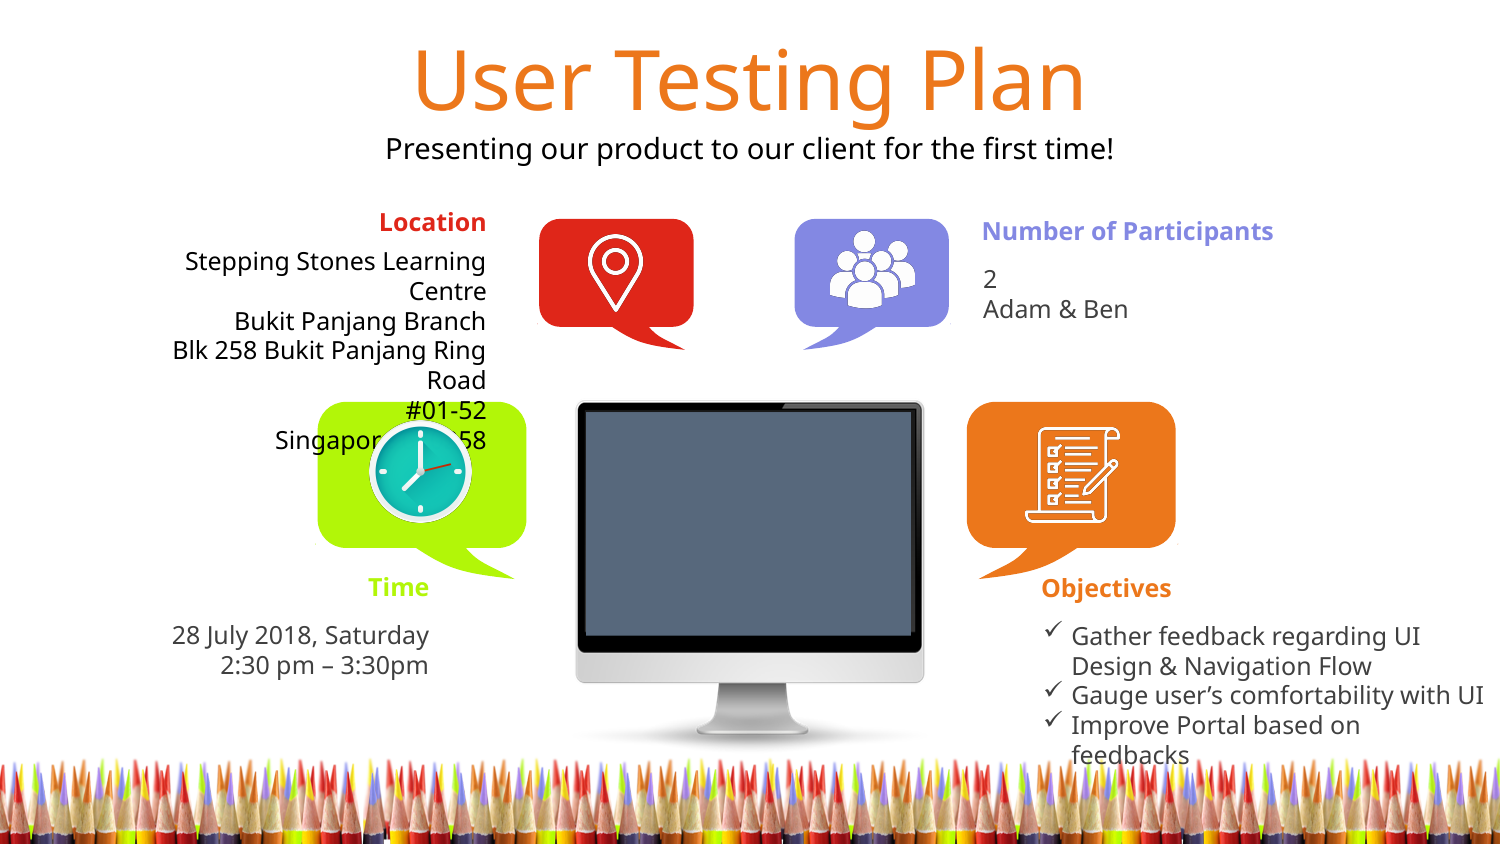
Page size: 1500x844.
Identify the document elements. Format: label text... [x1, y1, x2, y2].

picture [576, 234, 655, 313]
text_box [792, 216, 951, 352]
picture [1127, 756, 1135, 762]
text_box [315, 400, 529, 582]
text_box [1026, 565, 1500, 750]
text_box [89, 563, 445, 688]
list User Testing Plan [0, 29, 1500, 124]
text_box [964, 399, 1178, 582]
picture [1111, 756, 1118, 762]
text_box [966, 207, 1334, 333]
list Presenting our product to our client for the first time! [0, 124, 1500, 172]
picture [572, 398, 928, 754]
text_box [100, 198, 502, 405]
text_box [537, 216, 696, 352]
picture [1025, 427, 1120, 523]
picture [830, 227, 916, 313]
picture [369, 419, 473, 523]
picture [0, 756, 1500, 844]
